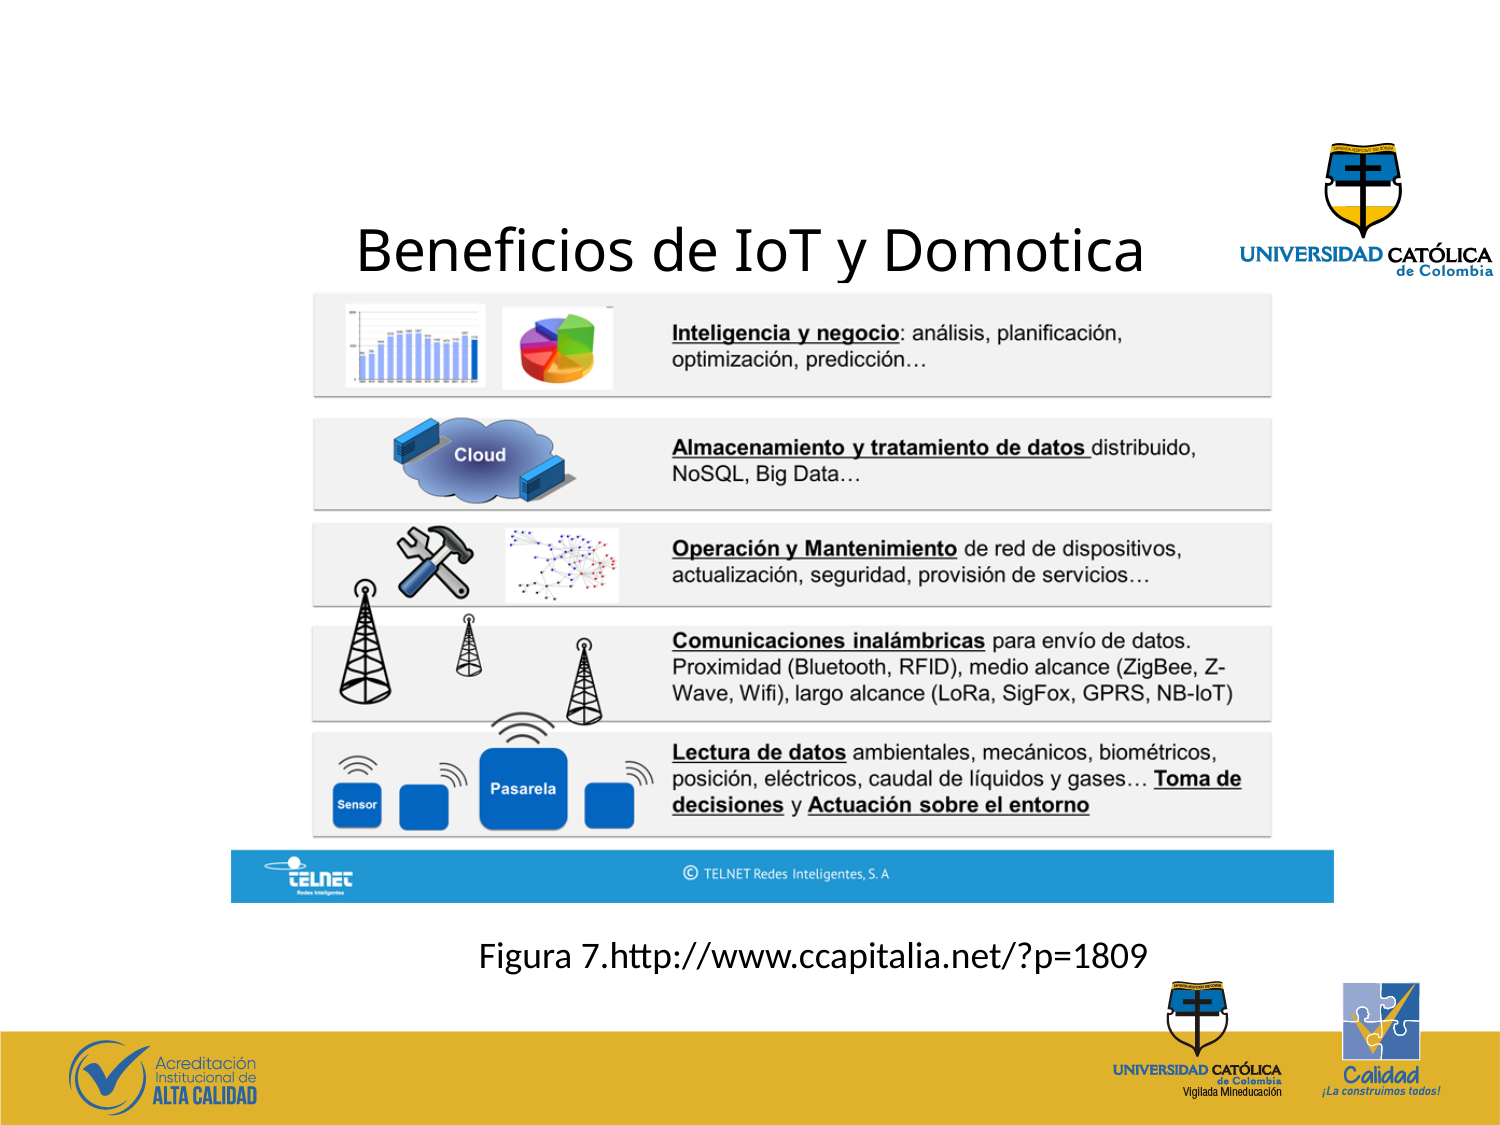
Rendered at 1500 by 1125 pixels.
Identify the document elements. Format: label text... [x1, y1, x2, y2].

picture [0, 0, 1500, 1125]
text_box Figura 7.http://www.ccapitalia.net/?p=1809 [464, 923, 1164, 984]
text_box Beneficios de IoT y Domotica [117, 208, 1229, 288]
